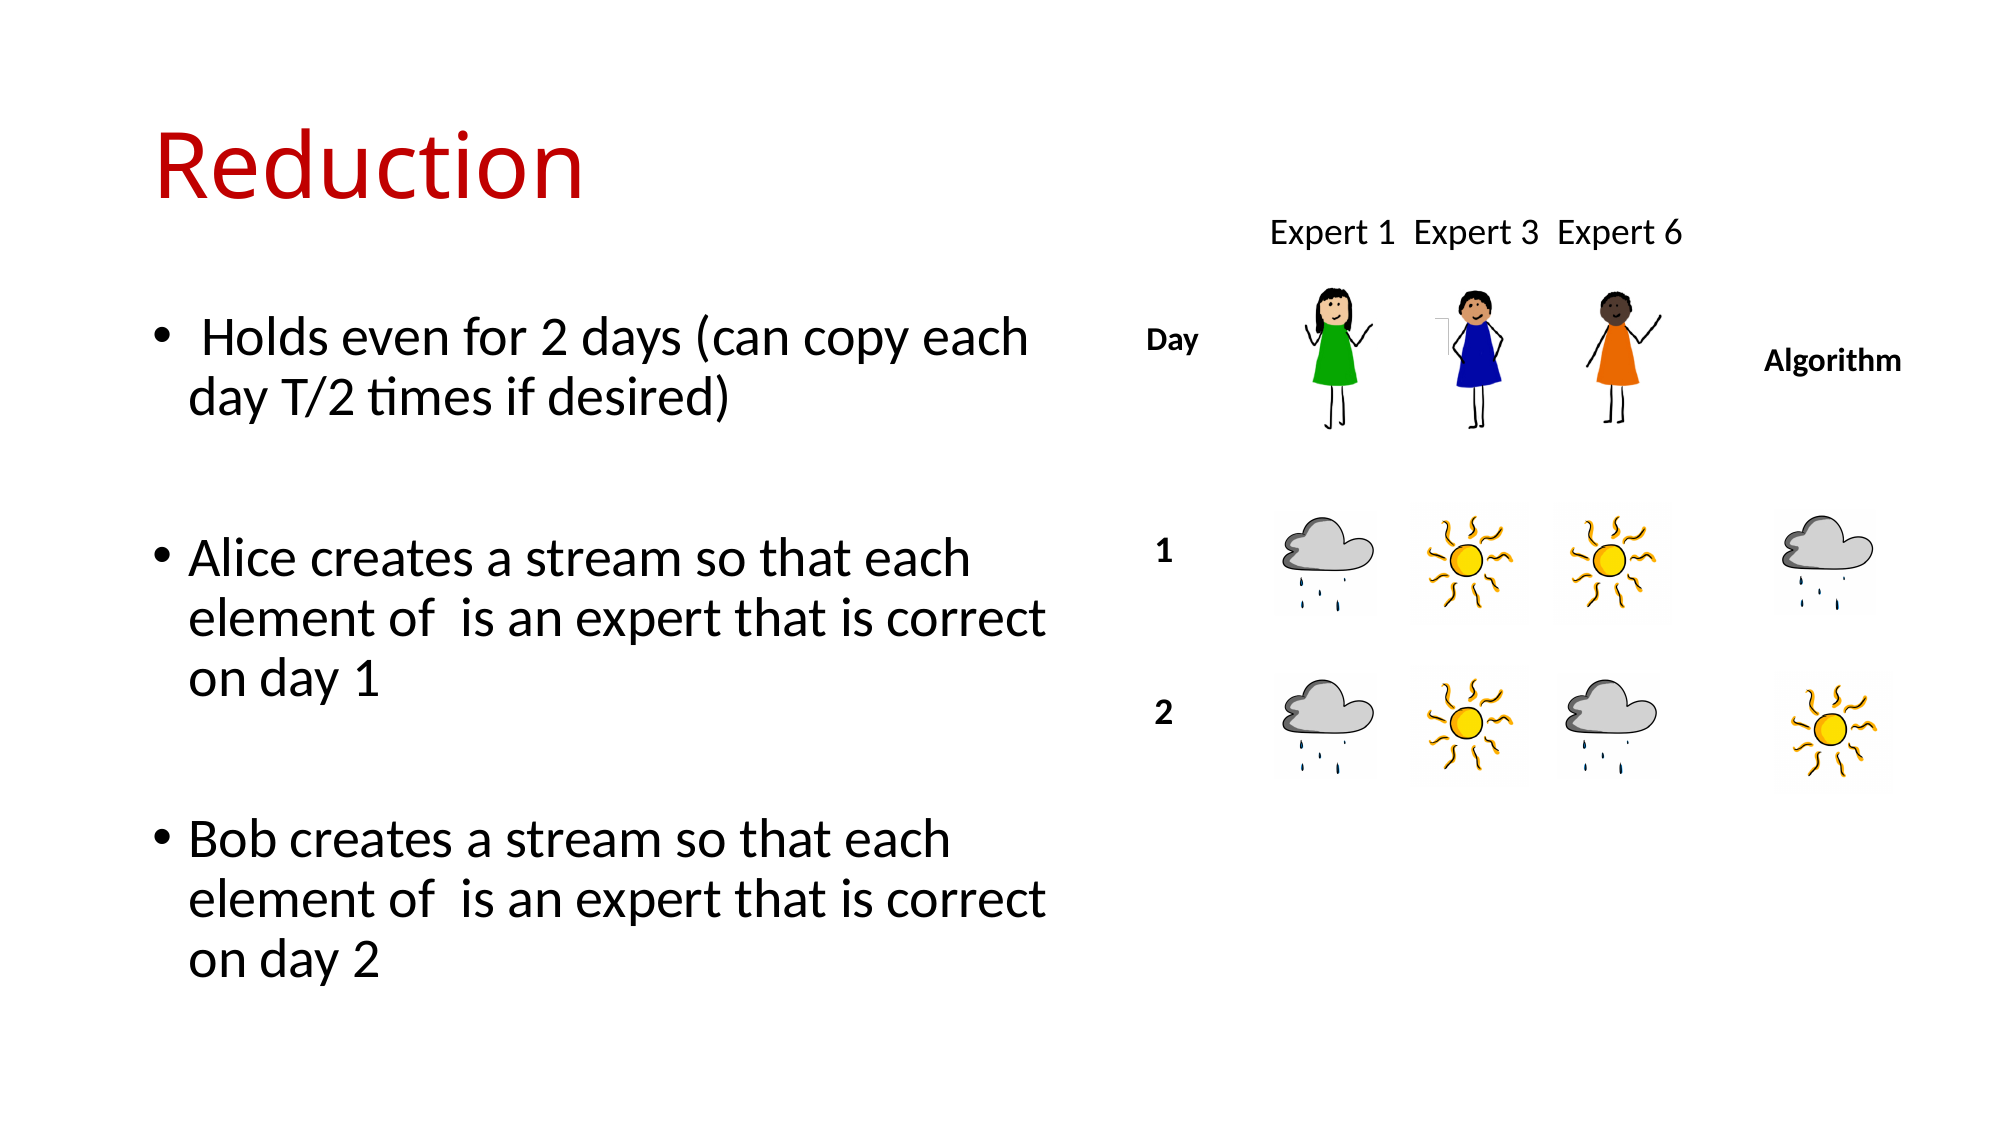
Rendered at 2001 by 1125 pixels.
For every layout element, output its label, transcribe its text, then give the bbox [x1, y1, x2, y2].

picture [1409, 502, 1529, 625]
text_box Expert 1 [1255, 199, 1398, 260]
text_box 1 [1121, 509, 1207, 585]
picture [1274, 673, 1377, 779]
picture [1557, 673, 1660, 779]
picture [1553, 502, 1672, 625]
picture [1773, 509, 1876, 615]
text_box 2 [1104, 671, 1224, 747]
text_box Algorithm [1718, 322, 1948, 393]
picture [1409, 665, 1529, 787]
picture [1435, 277, 1521, 439]
text_box Day [1095, 301, 1251, 372]
text_box Expert 3 [1398, 199, 1542, 260]
picture [1291, 277, 1378, 439]
picture [1578, 277, 1665, 439]
picture [1774, 671, 1893, 794]
title Reduction [137, 59, 774, 278]
text_box Expert 6 [1542, 199, 1702, 260]
picture [1274, 511, 1377, 616]
